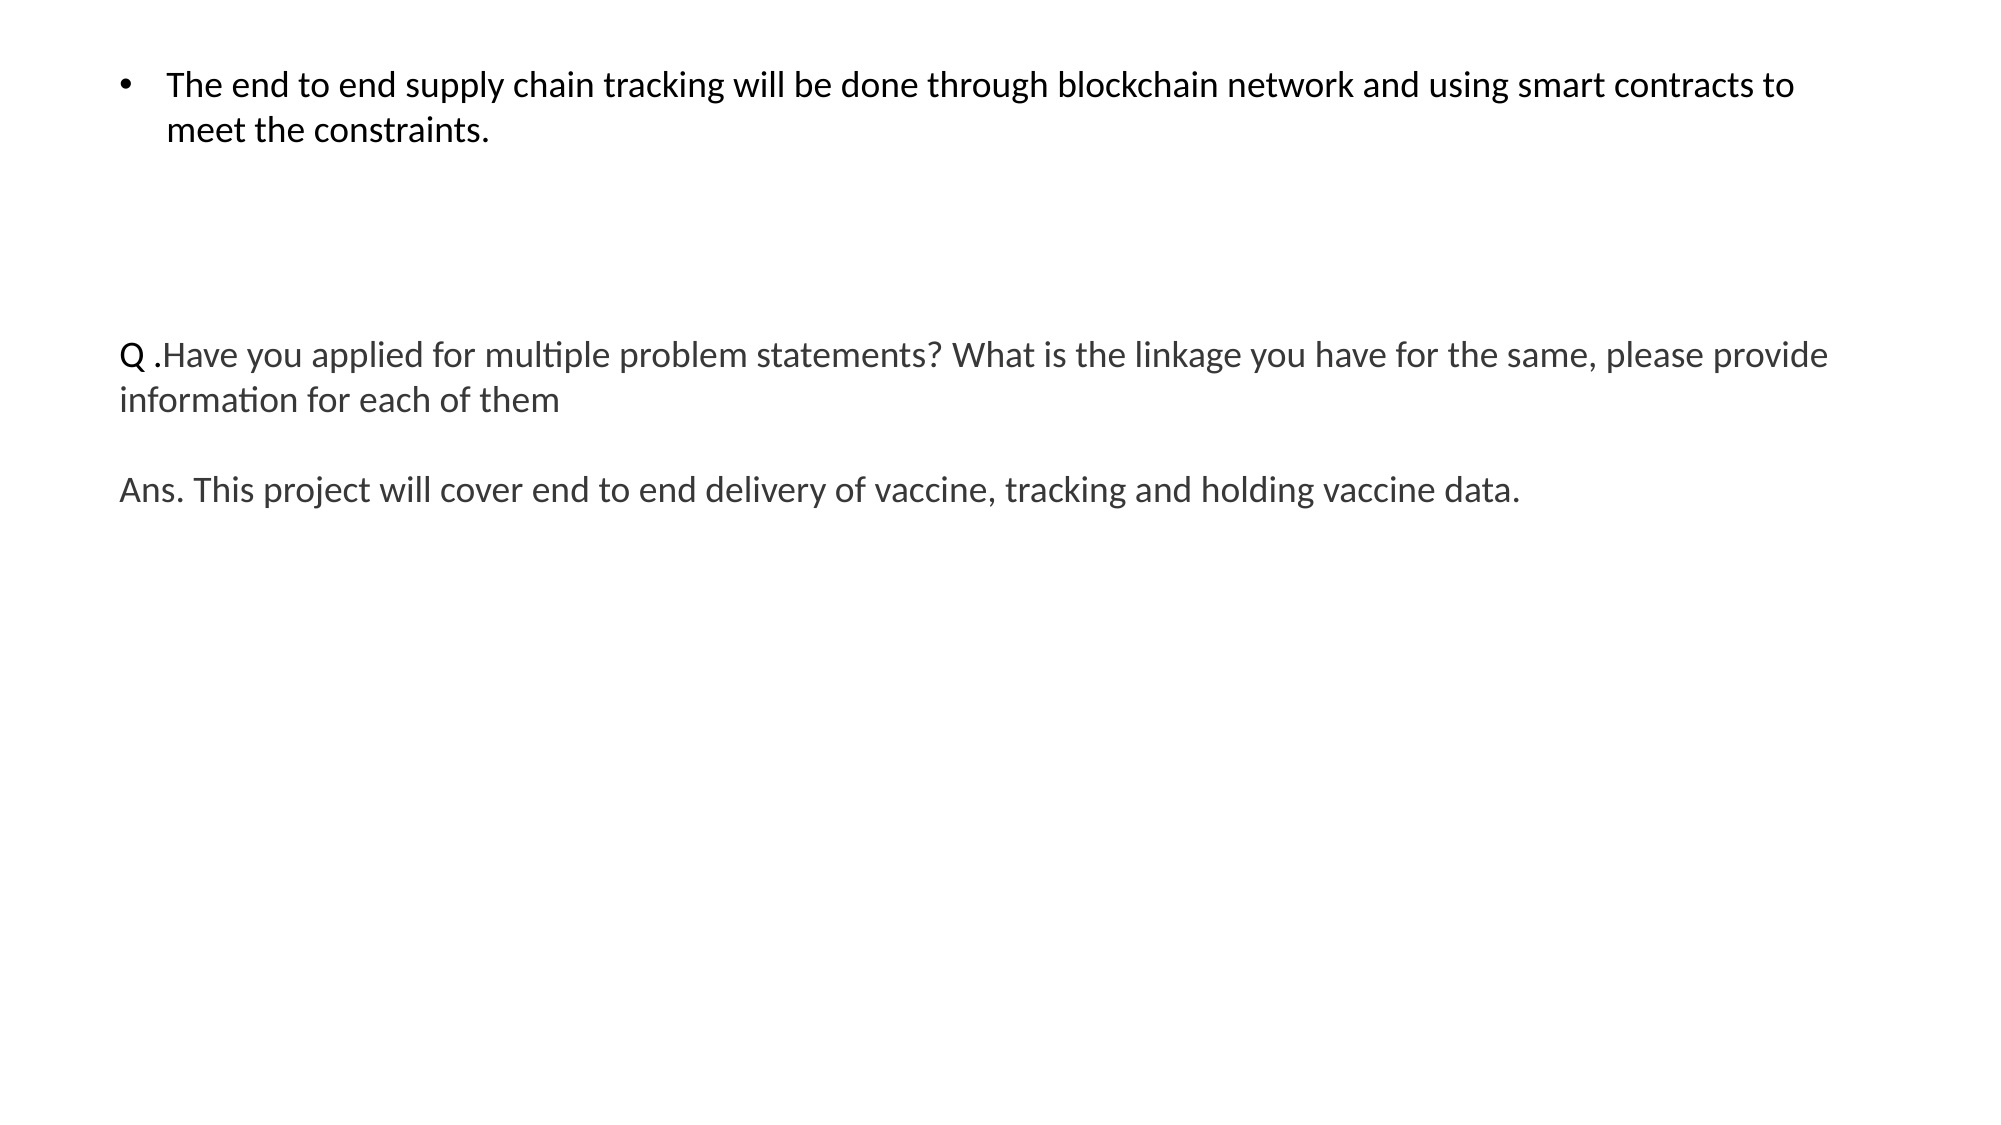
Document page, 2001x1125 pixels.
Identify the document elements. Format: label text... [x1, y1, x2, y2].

text_box The end to end supply chain tracking will be done through blockchain network and using smart contracts to meet the constraints. Q .Have you applied for multiple problem statements? What is the linkage you have for the same, please provide information for each of them Ans. This project will cover end to end delivery of vaccine, tracking and holding vaccine data. [104, 53, 1875, 563]
